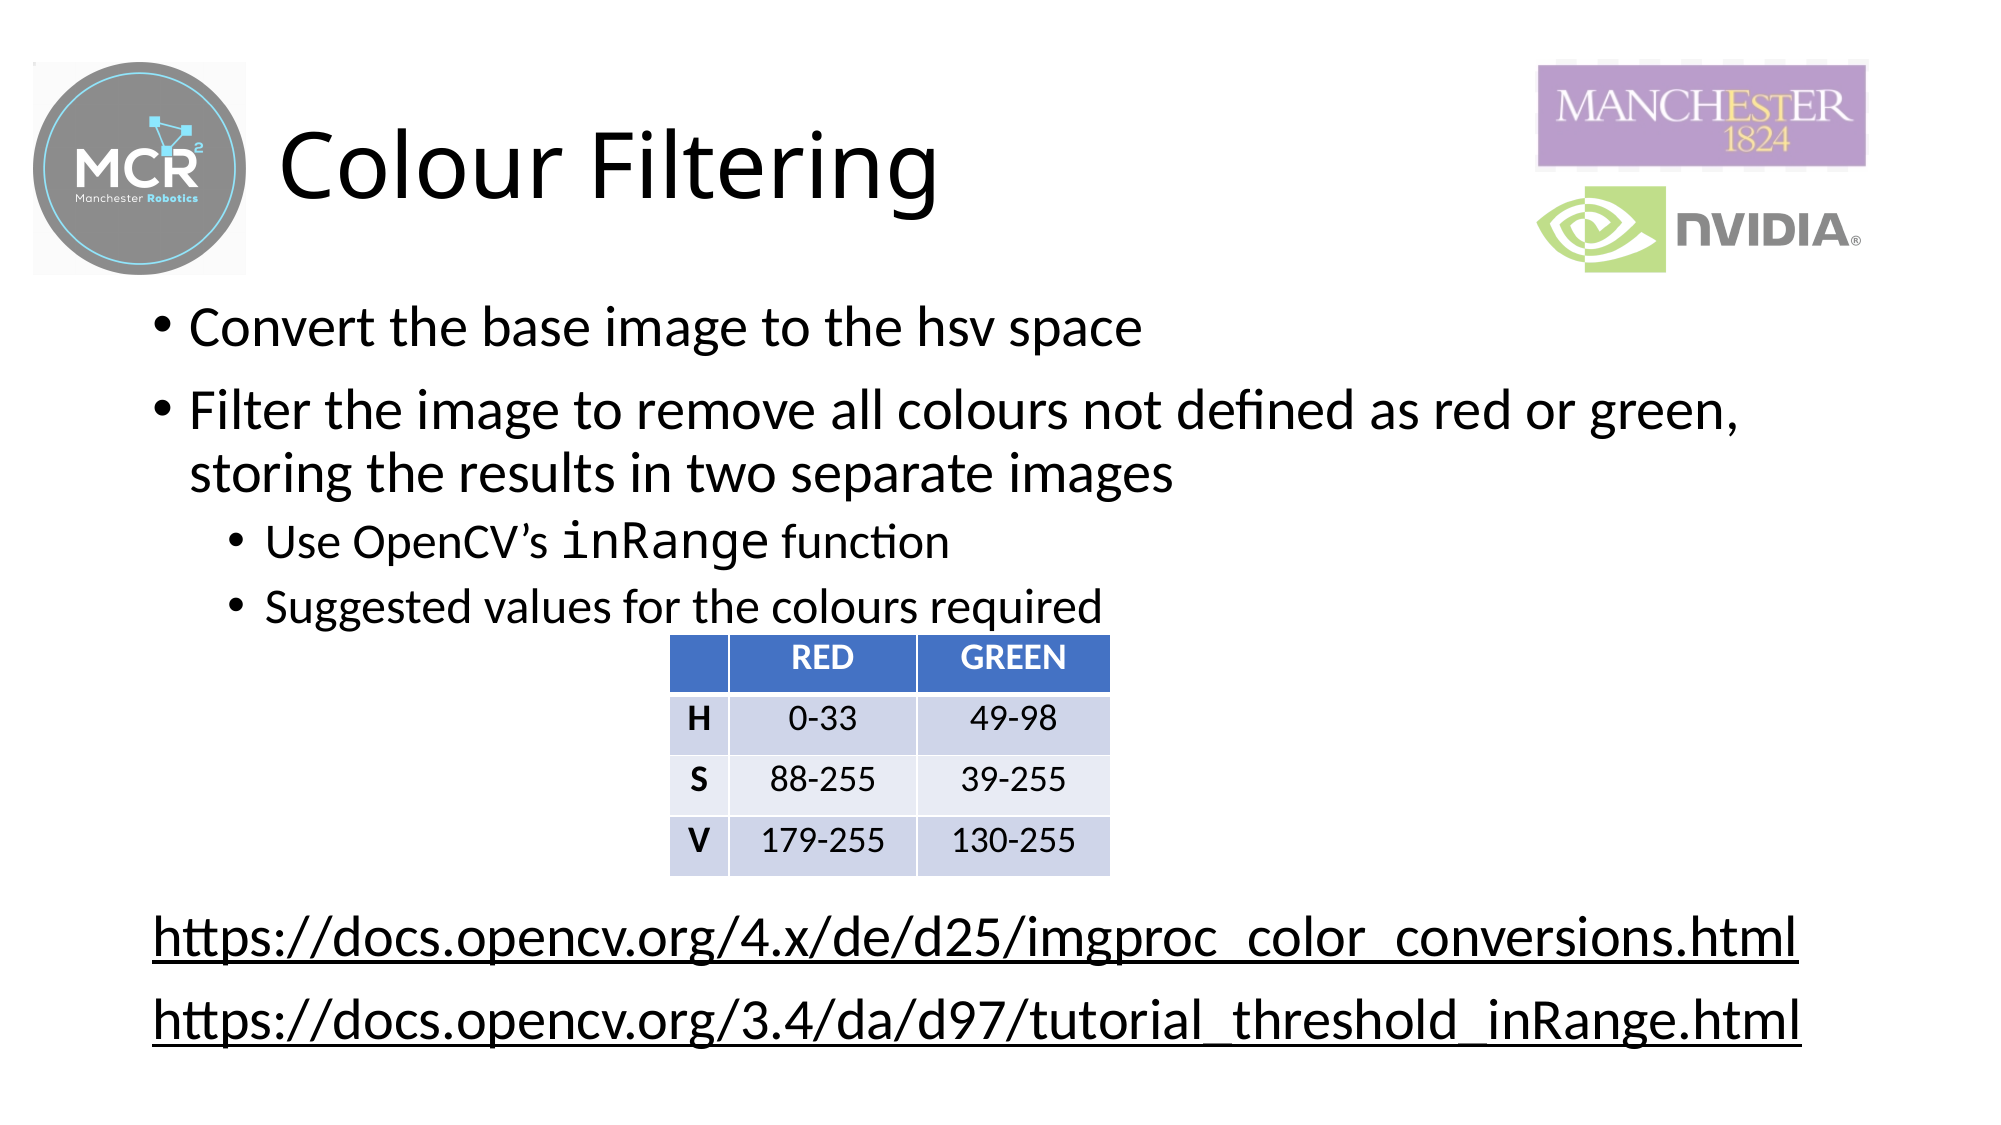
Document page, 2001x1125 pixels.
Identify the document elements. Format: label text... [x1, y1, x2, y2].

table_cell 0-33 [730, 697, 916, 755]
table_cell V [670, 817, 728, 876]
table_header GREEN [918, 635, 1110, 692]
table_cell 130-255 [918, 817, 1110, 876]
table_cell 179-255 [730, 817, 916, 876]
list Convert the base image to the hsv space Filter the image to remove all colours not defined as red or green, storing the results in two separate images Use OpenCV’s inRange function Suggested values for the colours required https://docs.opencv.org/4.x/de/d25/imgproc_color_conversions.html https://docs.opencv.org/3.4/da/d97/tutorial_threshold_inRange.html [137, 288, 1863, 1125]
table_cell 49-98 [918, 697, 1110, 755]
table_cell 39-255 [918, 756, 1110, 815]
table_header RED [730, 635, 916, 692]
table_cell 88-255 [730, 756, 916, 815]
table_header [670, 635, 728, 692]
table_cell H [670, 697, 728, 755]
title Colour Filtering [262, 59, 1518, 278]
table_cell S [670, 756, 728, 815]
